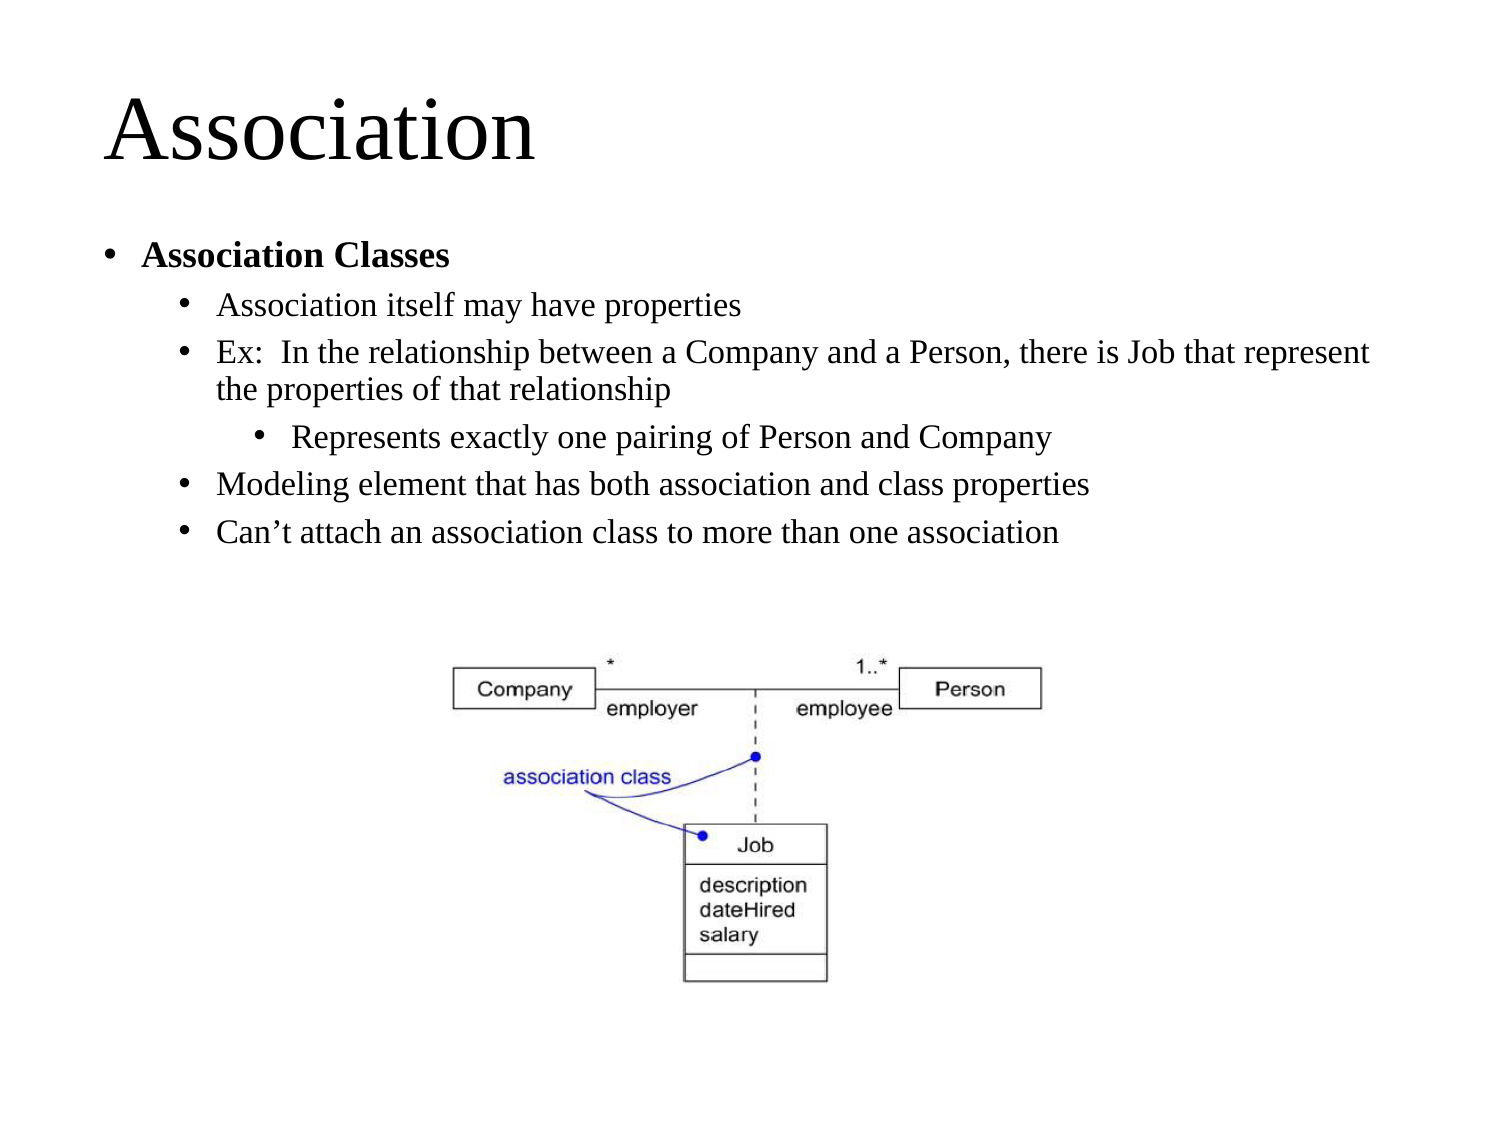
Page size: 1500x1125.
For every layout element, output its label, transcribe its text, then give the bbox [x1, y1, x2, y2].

title Association [88, 68, 1101, 191]
list Association Classes Association itself may have properties Ex: In the relationship between a Company and a Person, there is Job that represent the properties of that relationship Represents exactly one pairing of Person and Company Modeling element that has both association and class properties Can’t attach an association class to more than one association [88, 228, 1425, 958]
picture [431, 637, 1079, 985]
